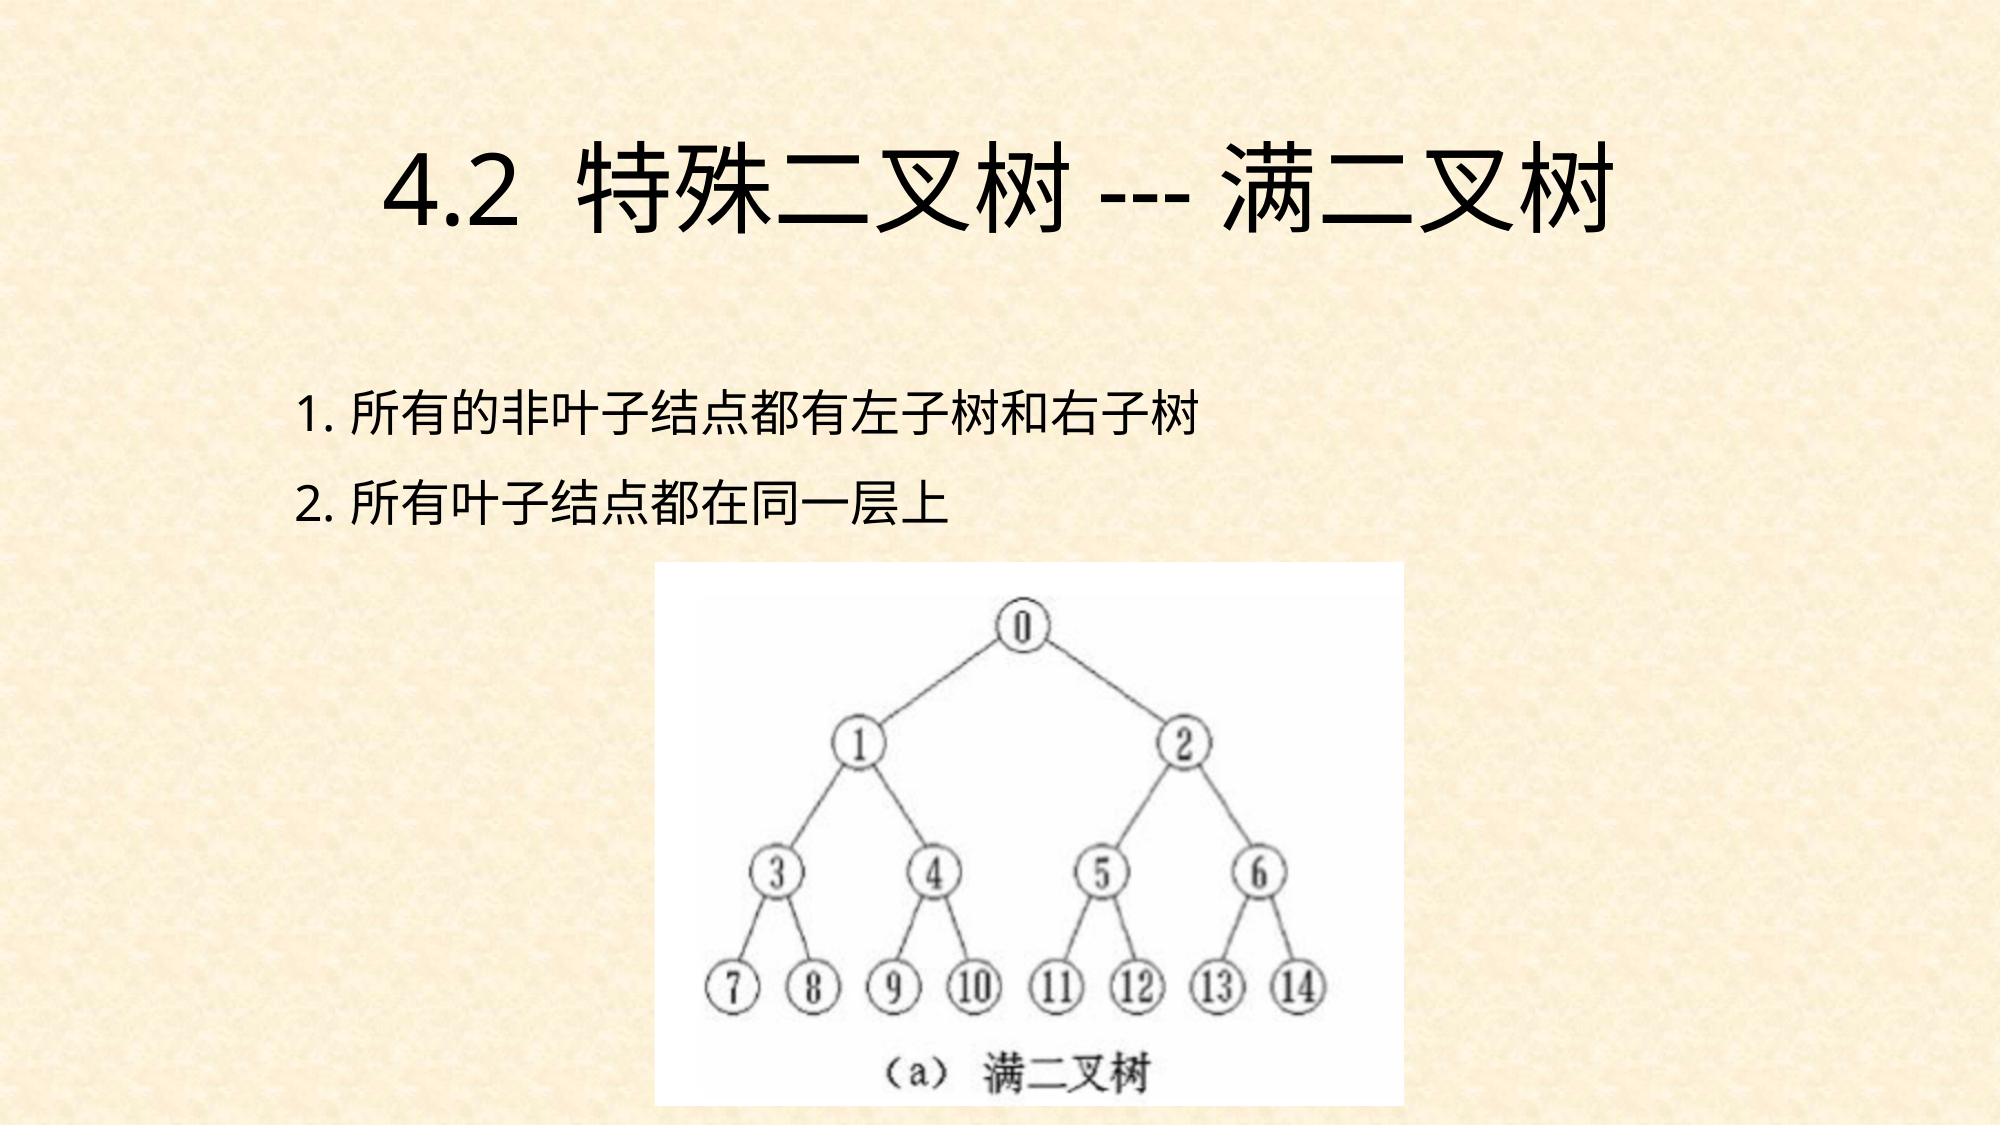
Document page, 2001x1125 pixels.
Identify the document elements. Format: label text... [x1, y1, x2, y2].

picture [0, 0, 2001, 1125]
text_box 4.2 特殊二叉树---满二叉树 [336, 117, 1663, 253]
text_box 所有的非叶子结点都有左子树和右子树 所有叶子结点都在同一层上 [279, 344, 1374, 539]
